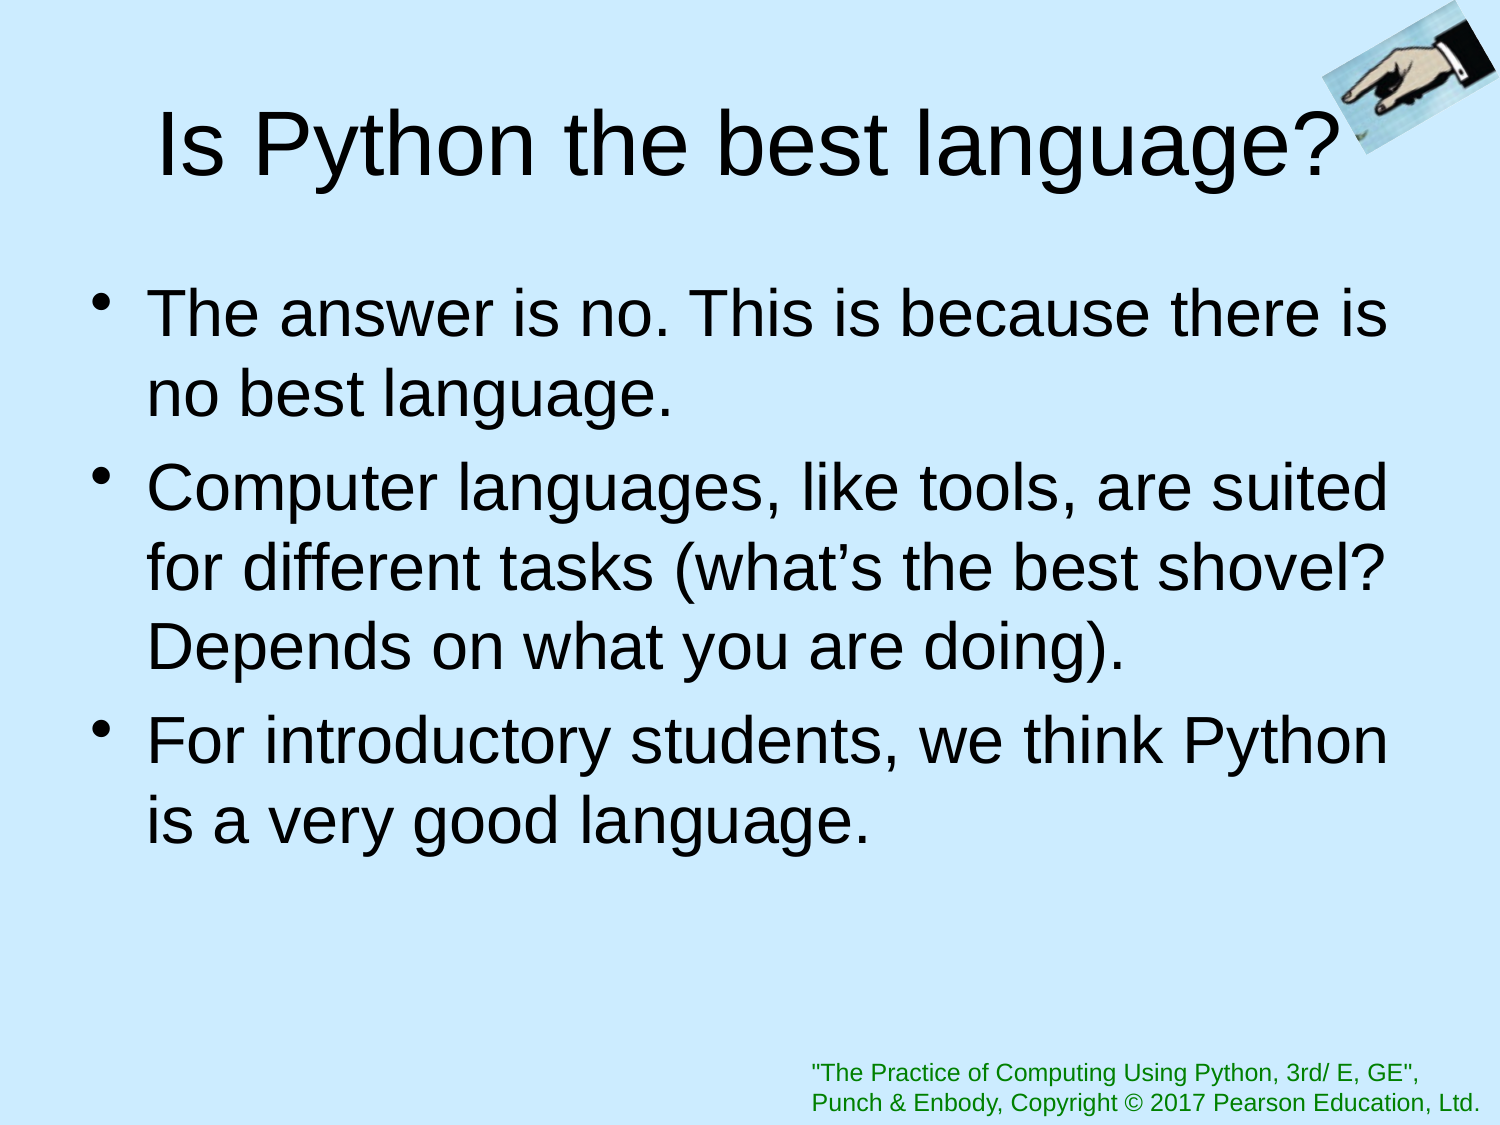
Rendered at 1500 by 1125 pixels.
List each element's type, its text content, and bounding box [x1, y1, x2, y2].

picture [1378, 0, 1499, 120]
title Is Python the best language? [75, 45, 1425, 233]
list The answer is no. This is because there is no best language. Computer languages, like tools, are suited for different tasks (what’s the best shovel? Depends on what you are doing). For introductory students, we think Python is a very good language. [75, 262, 1425, 1005]
